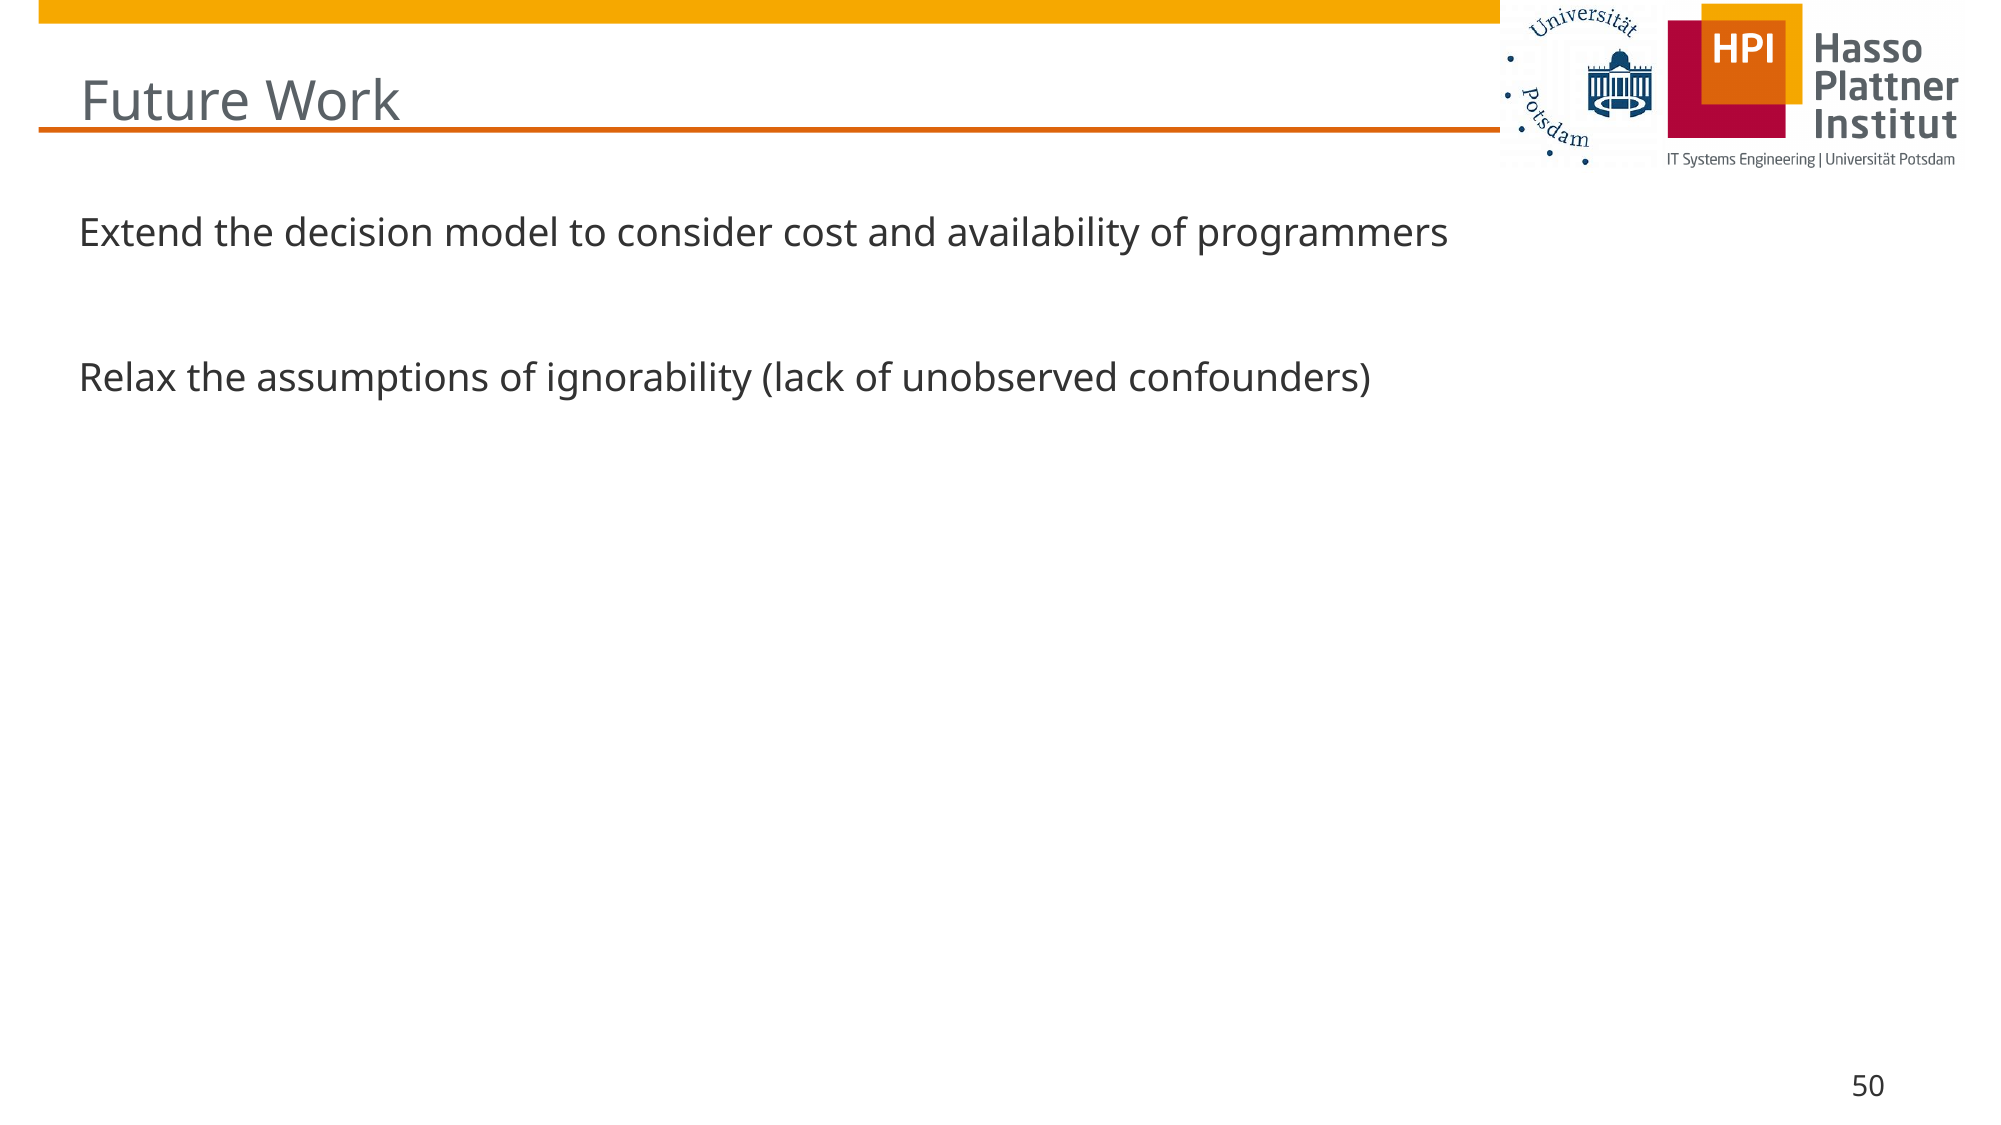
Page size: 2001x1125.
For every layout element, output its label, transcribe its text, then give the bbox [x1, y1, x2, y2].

list Extend the decision model to consider cost and availability of programmers Relax the assumptions of ignorability (lack of unobserved confounders) [78, 199, 1961, 545]
picture [1500, 0, 1965, 173]
title Future Work [80, 41, 1731, 133]
slide_number 50 [1834, 1064, 1961, 1107]
